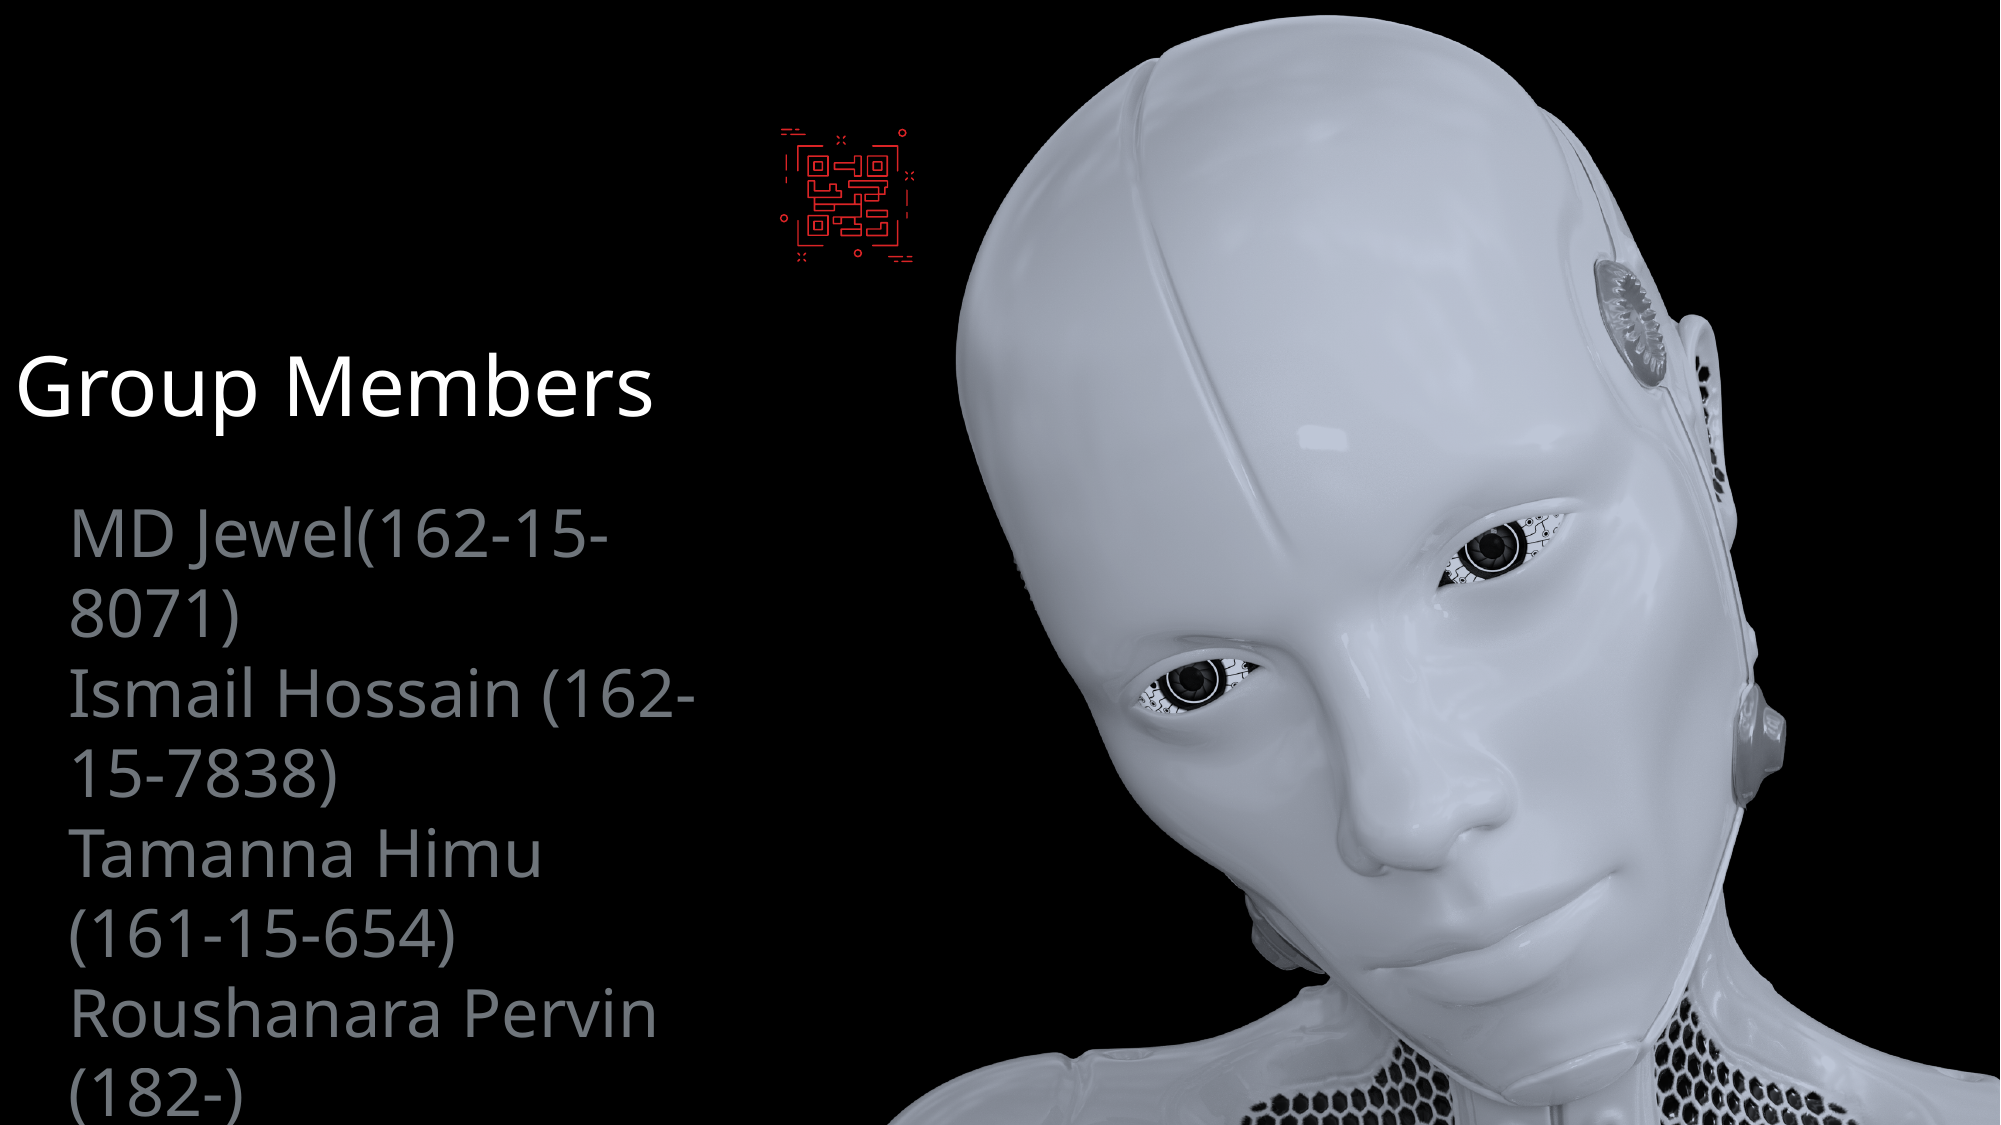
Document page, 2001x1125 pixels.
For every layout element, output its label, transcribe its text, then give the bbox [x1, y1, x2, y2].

text_box Group Members [0, 325, 780, 441]
text_box MD Jewel(162-15-8071) Ismail Hossain (162-15-7838) Tamanna Himu (161-15-654) Roushanara Pervin (182-) Mehjabin Shila(162-15-) [53, 483, 727, 1125]
picture [874, 0, 2000, 1125]
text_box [779, 128, 915, 263]
